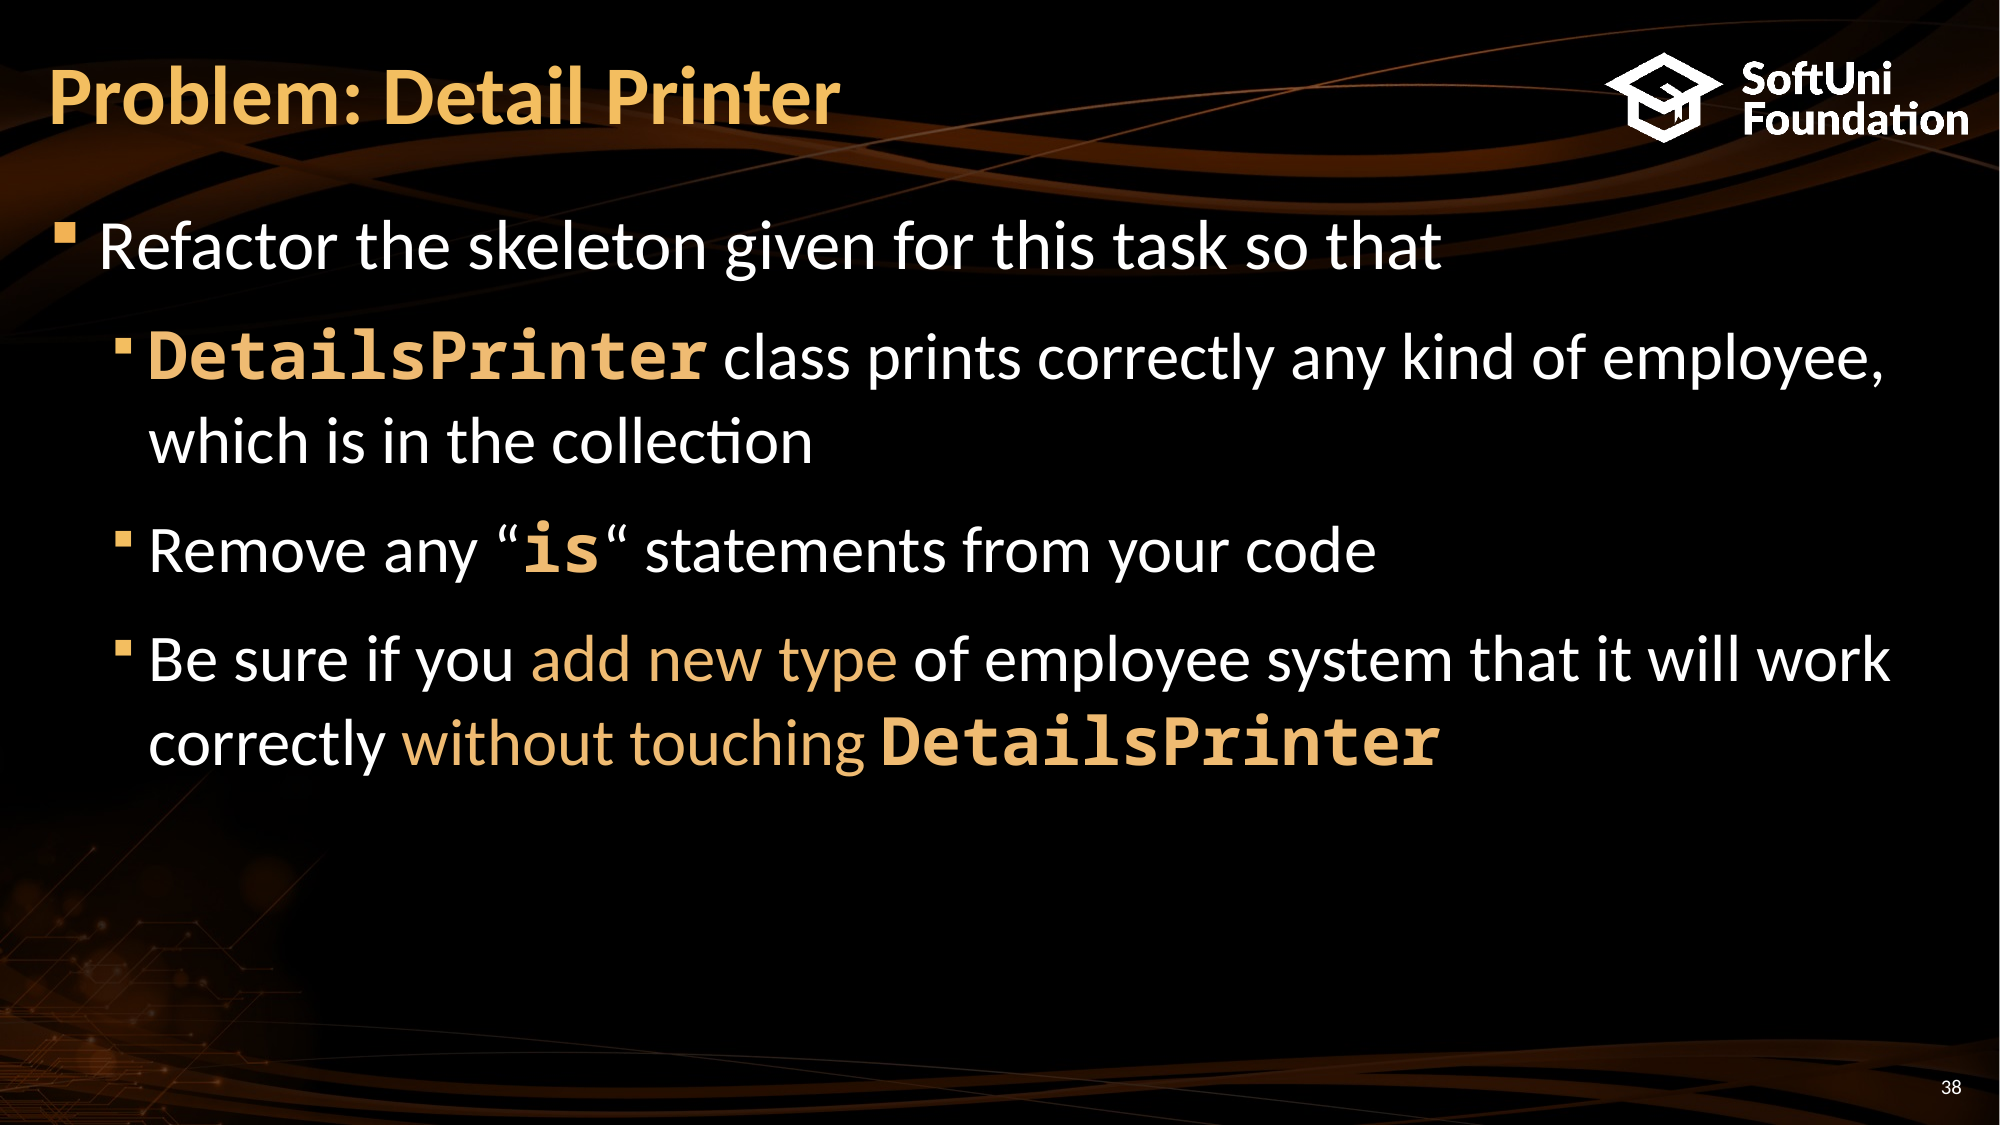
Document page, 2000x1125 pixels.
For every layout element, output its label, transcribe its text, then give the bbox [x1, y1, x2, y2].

list Refactor the skeleton given for this task so that DetailsPrinter class prints correctly any kind of employee, which is in the collection Remove any “is“ statements from your code Be sure if you add new type of employee system that it will work correctly without touching DetailsPrinter [31, 188, 1968, 1103]
picture [0, 0, 2000, 1125]
title Problem: Detail Printer [30, 6, 1602, 189]
